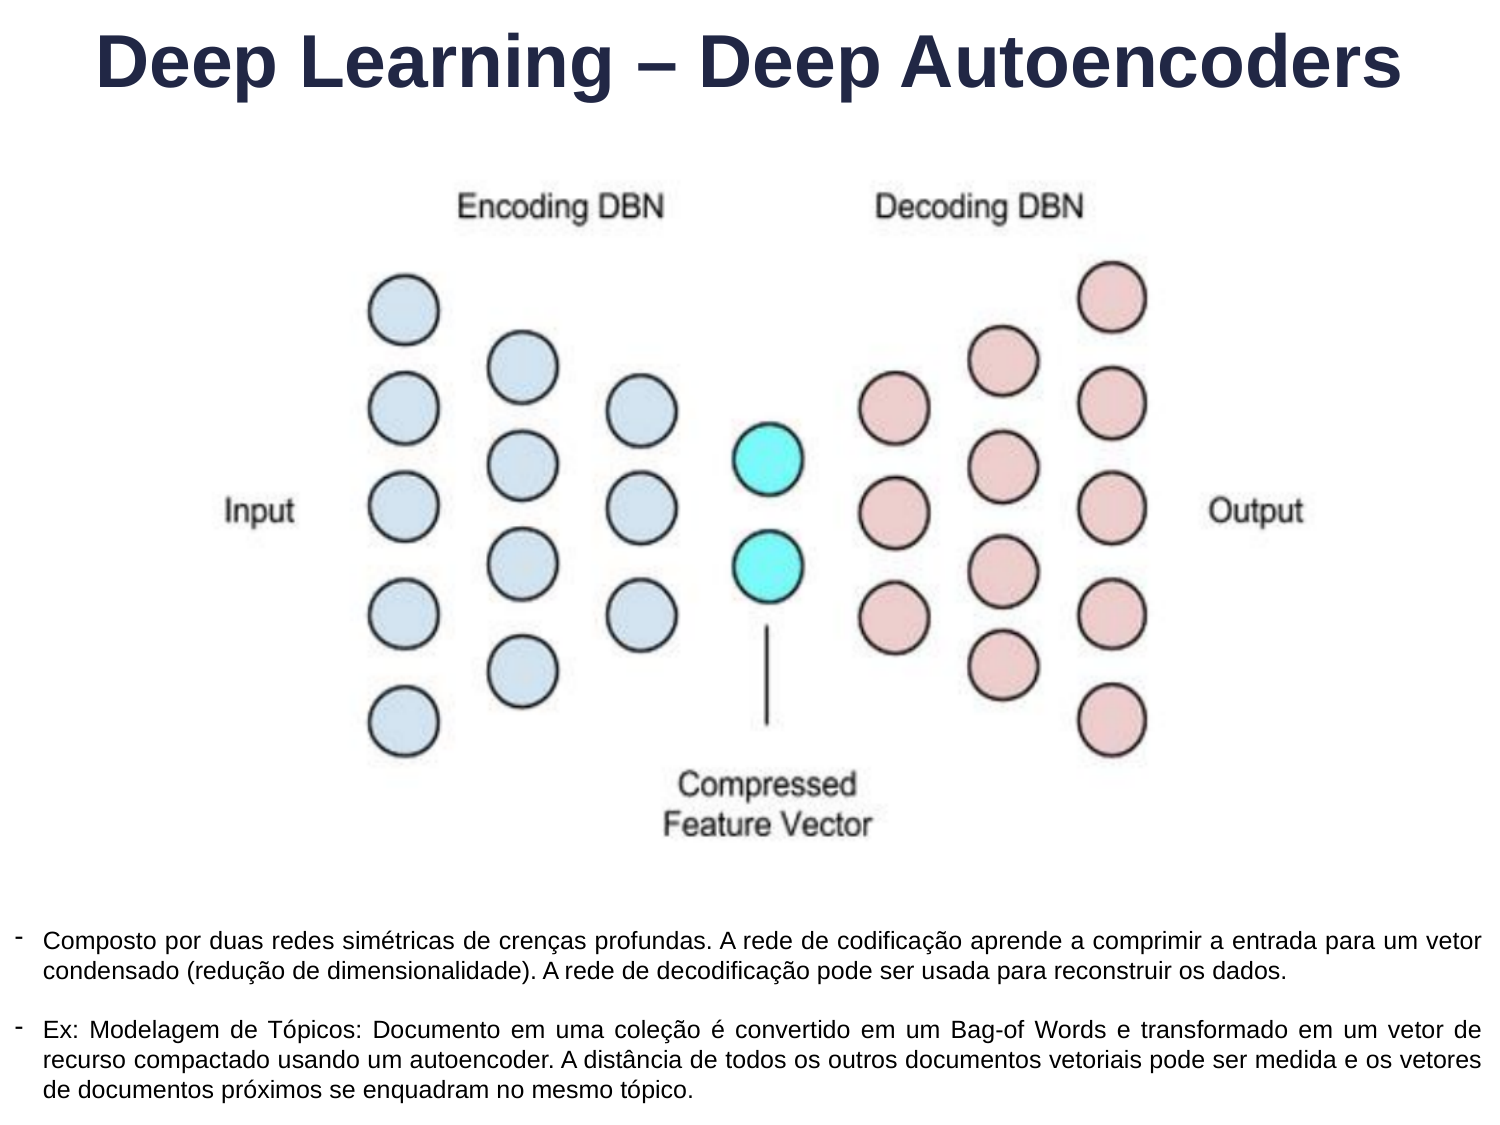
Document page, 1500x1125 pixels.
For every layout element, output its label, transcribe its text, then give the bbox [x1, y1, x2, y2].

picture [203, 160, 1332, 882]
title Deep Learning – Deep Autoencoders [0, 34, 1500, 119]
text_box Composto por duas redes simétricas de crenças profundas. A rede de codificação aprende a comprimir a entrada para um vetor condensado (redução de dimensionalidade). A rede de decodificação pode ser usada para reconstruir os dados. Ex: Modelagem de Tópicos: Documento em uma coleção é convertido em um Bag-of Words e transformado em um vetor de recurso compactado usando um autoencoder. A distância de todos os outros documentos vetoriais pode ser medida e os vetores de documentos próximos se enquadram no mesmo tópico. [0, 916, 1500, 1112]
